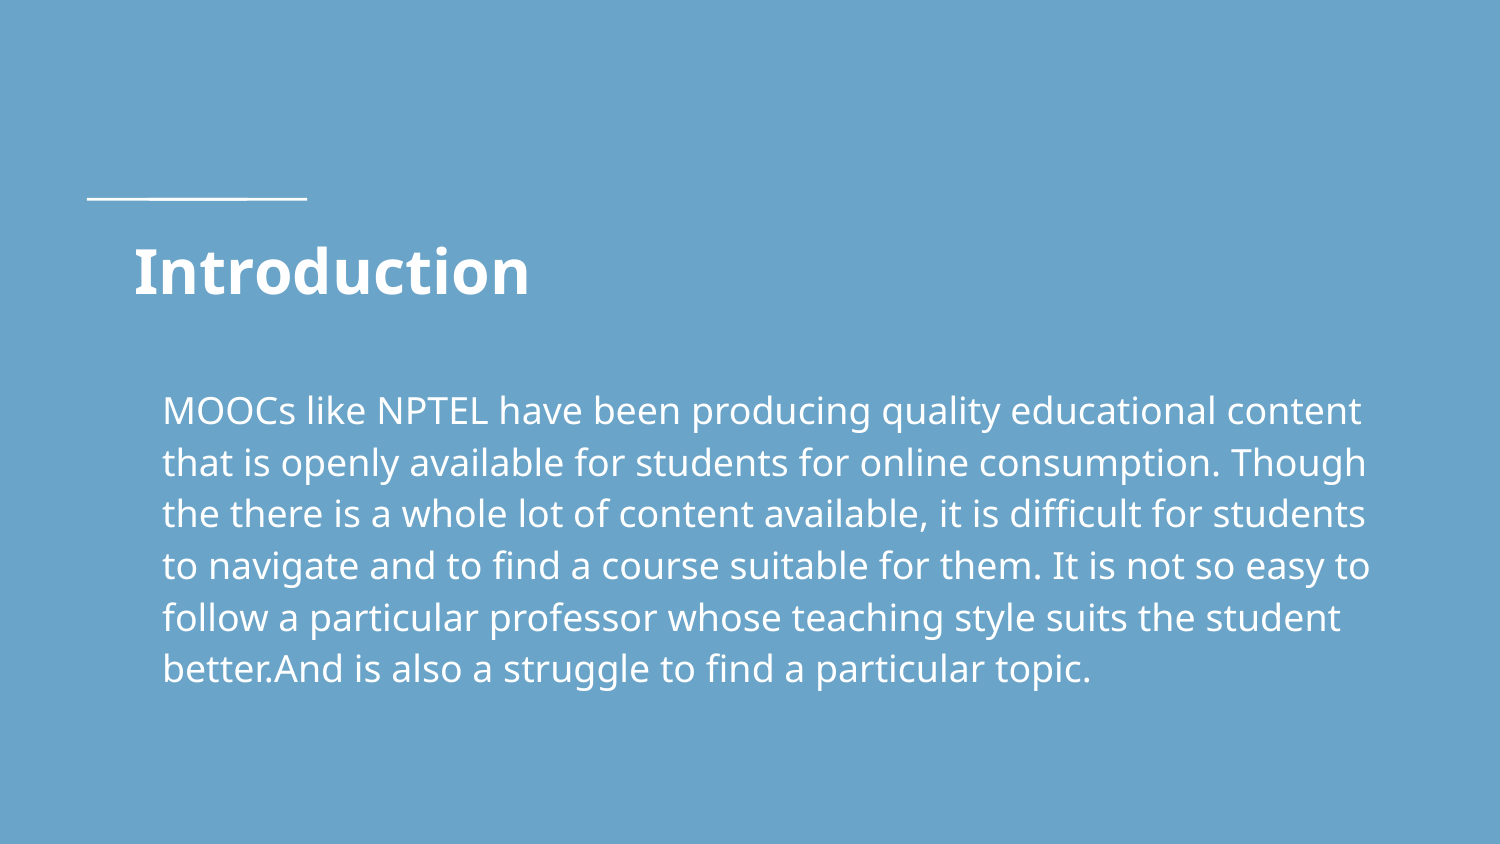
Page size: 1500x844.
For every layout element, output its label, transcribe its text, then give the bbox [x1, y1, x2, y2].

title Introduction [119, 216, 589, 466]
subtitle MOOCs like NPTEL have been producing quality educational content that is openly available for students for online consumption. Though the there is a whole lot of content available, it is difficult for students to navigate and to find a course suitable for them. It is not so easy to follow a particular professor whose teaching style suits the student better.And is also a struggle to find a particular topic. [147, 365, 1415, 760]
